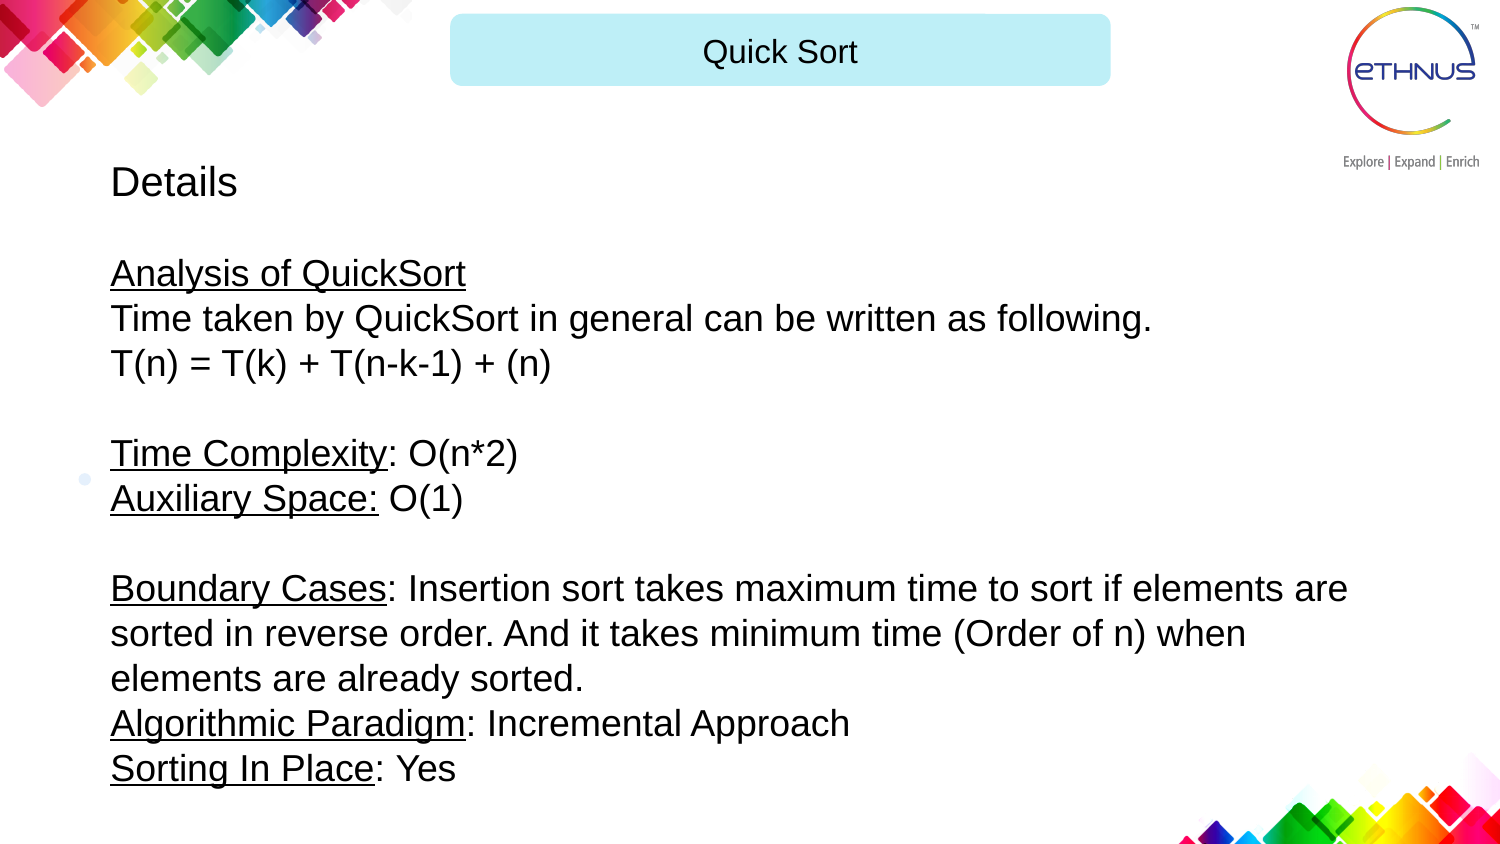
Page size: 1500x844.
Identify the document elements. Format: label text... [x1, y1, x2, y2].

picture [0, 0, 412, 107]
text_box Quick Sort [450, 13, 1111, 86]
text_box Details Analysis of QuickSort Time taken by QuickSort in general can be written as following. T(n) = T(k) + T(n-k-1) + (n) Time Complexity: O(n*2) Auxiliary Space: O(1) Boundary Cases: Insertion sort takes maximum time to sort if elements are sorted in reverse order. And it takes minimum time (Order of n) when elements are already sorted. Algorithmic Paradigm: Incremental Approach Sorting In Place: Yes [95, 146, 1405, 797]
picture [1344, 7, 1479, 170]
picture [1110, 752, 1500, 844]
text_box [78, 473, 92, 486]
